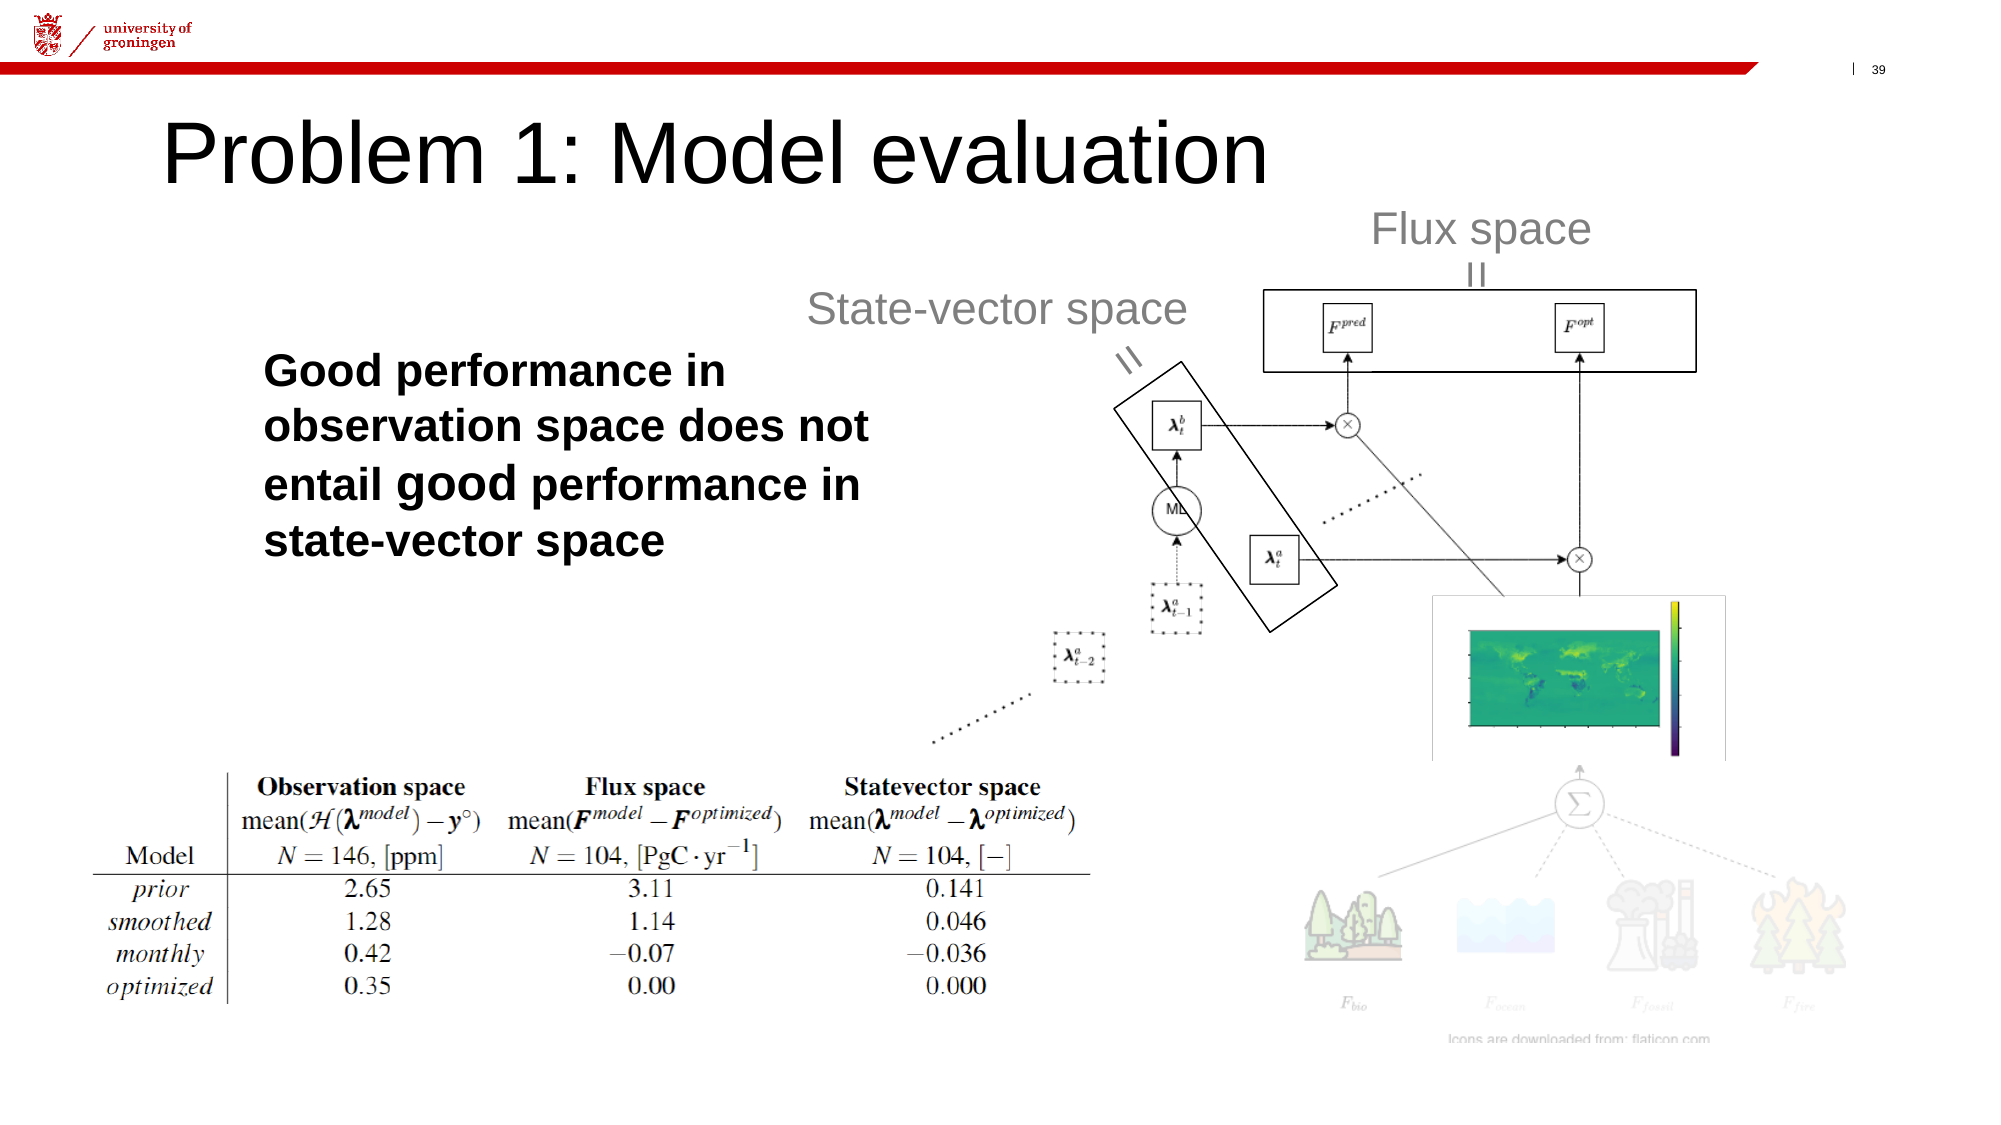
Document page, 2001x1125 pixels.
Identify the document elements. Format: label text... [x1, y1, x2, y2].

text_box Flux space [1201, 199, 1646, 261]
text_box = [1443, 245, 1518, 293]
picture [34, 13, 192, 57]
text_box State-vector space [645, 279, 1424, 342]
picture [57, 302, 1849, 1061]
list Good performance in observation space does not entail good performance in state-vector space [102, 349, 925, 573]
title Problem 1: Model evaluation [0, 95, 2000, 201]
text_box [1424, 289, 1697, 301]
